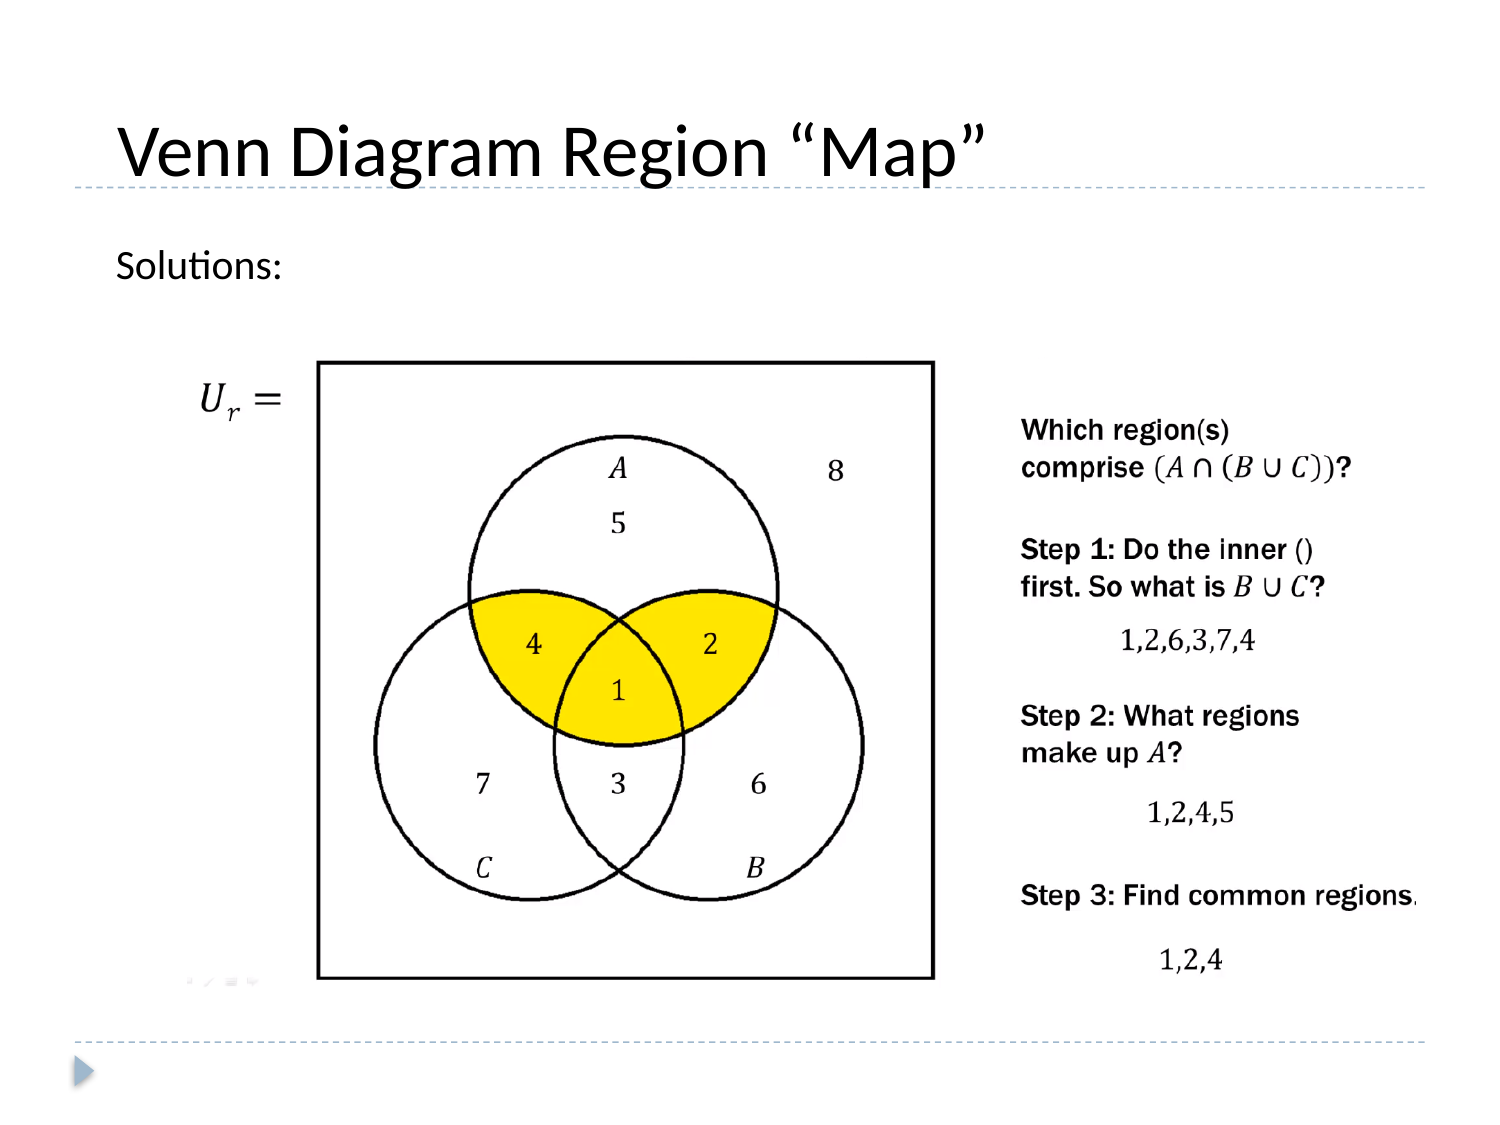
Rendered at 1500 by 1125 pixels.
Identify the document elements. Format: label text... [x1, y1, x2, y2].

text_box Venn Diagram Region “Map” [102, 93, 1005, 199]
text_box Solutions: [101, 230, 299, 295]
picture [187, 337, 1416, 988]
